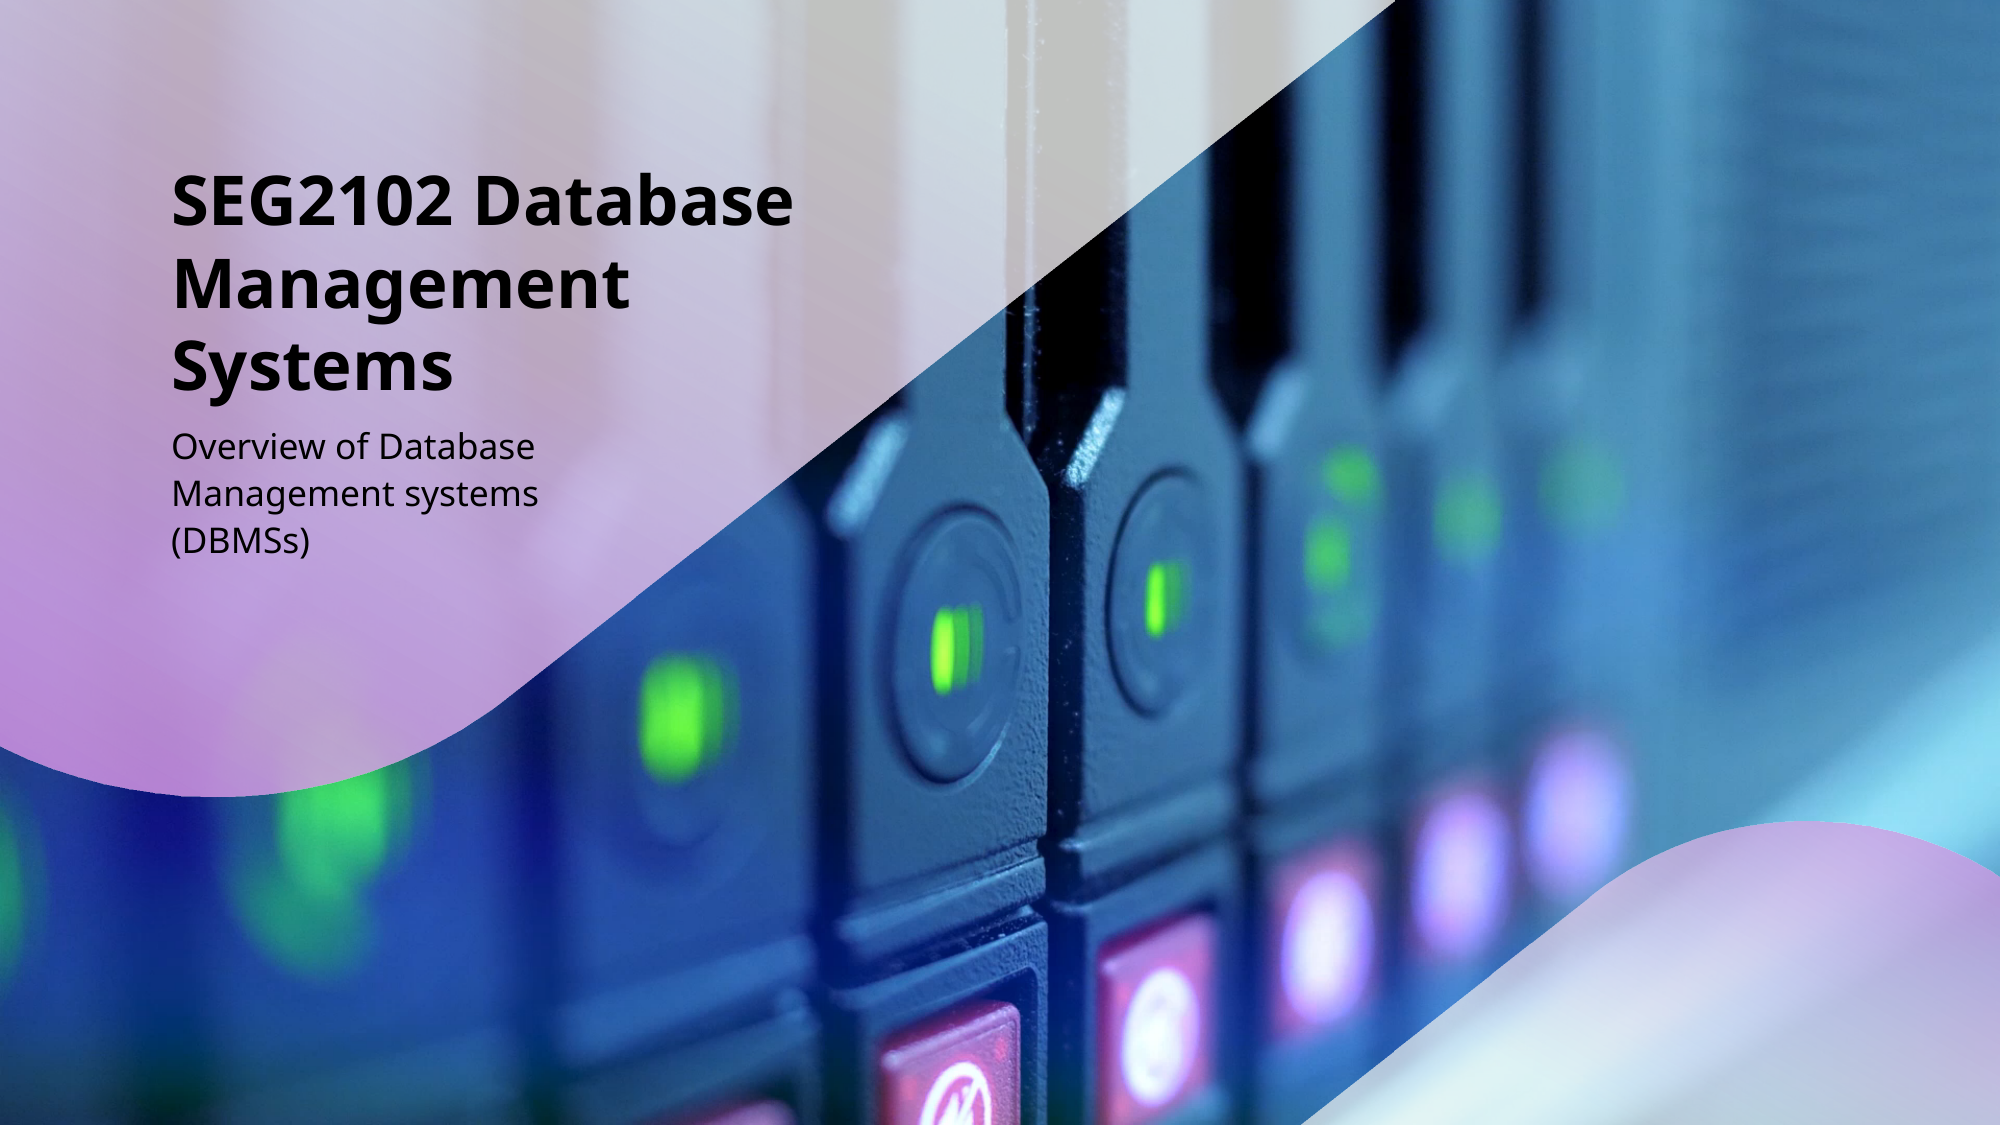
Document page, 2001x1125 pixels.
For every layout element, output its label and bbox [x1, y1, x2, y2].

text_box [0, 0, 2000, 1125]
